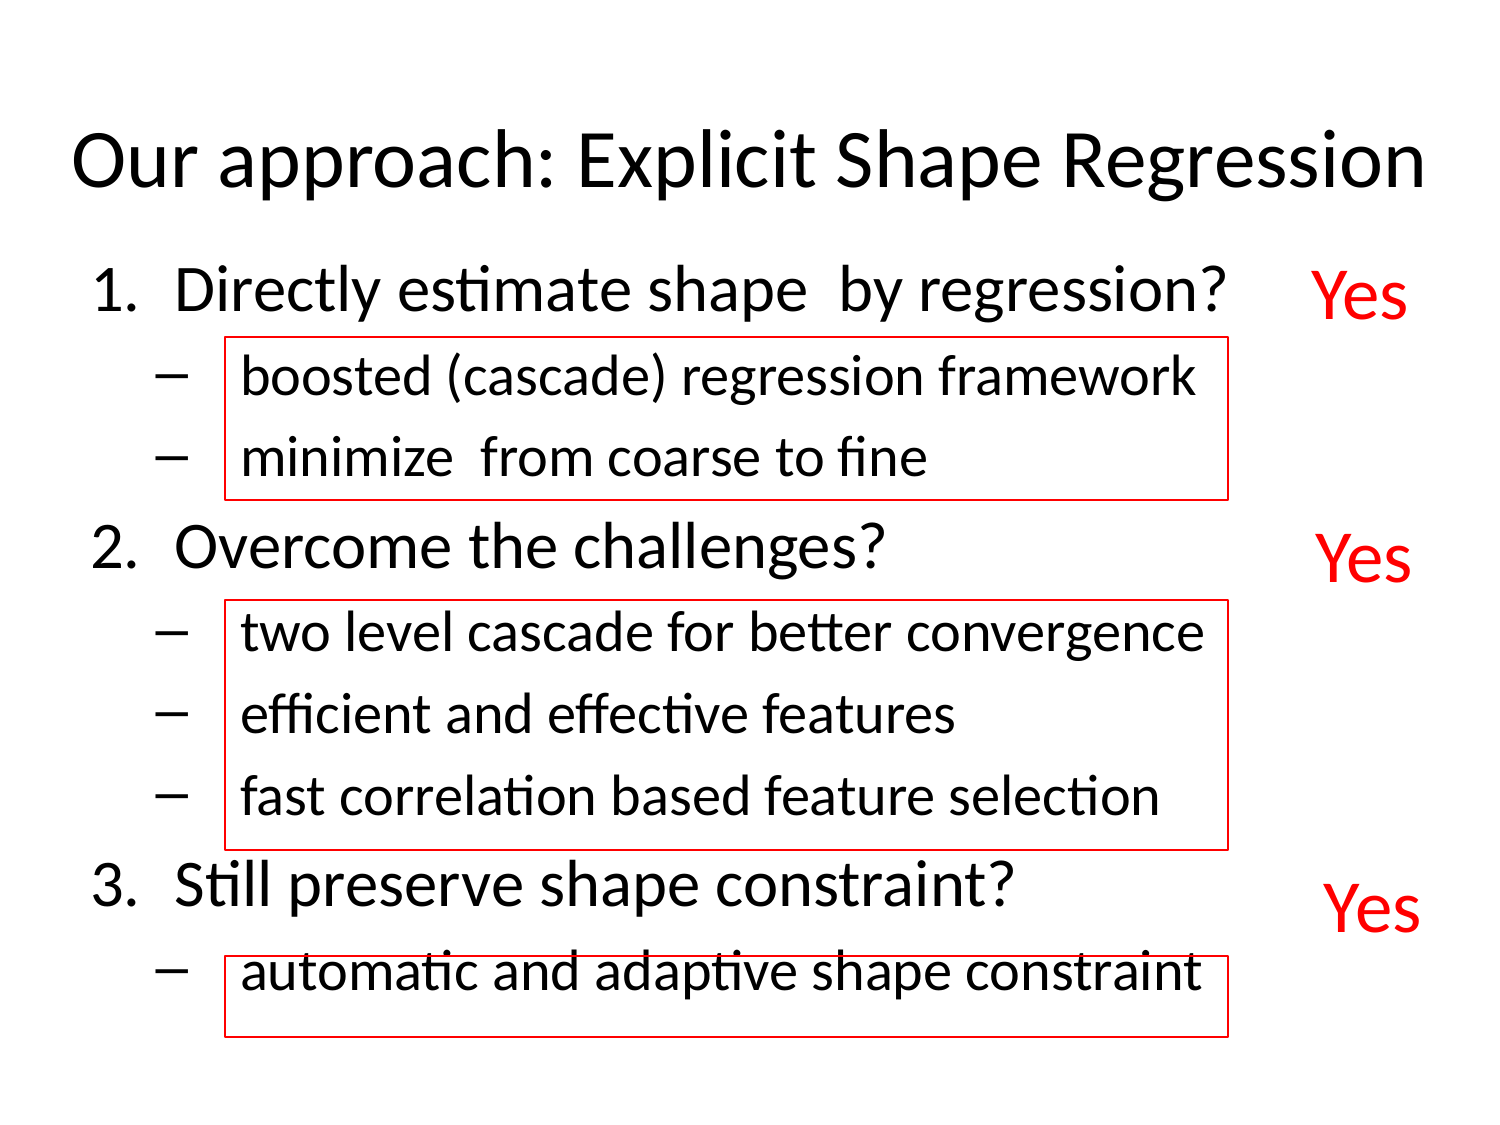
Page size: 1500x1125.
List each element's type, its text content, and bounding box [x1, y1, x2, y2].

text_box [223, 335, 1230, 502]
text_box Yes [1300, 499, 1429, 605]
text_box [74, 237, 1296, 338]
text_box [223, 954, 1230, 1040]
text_box Yes [1296, 237, 1425, 343]
text_box [223, 598, 1230, 852]
title Our approach: Explicit Shape Regression [0, 32, 1500, 275]
text_box Yes [1309, 849, 1437, 955]
